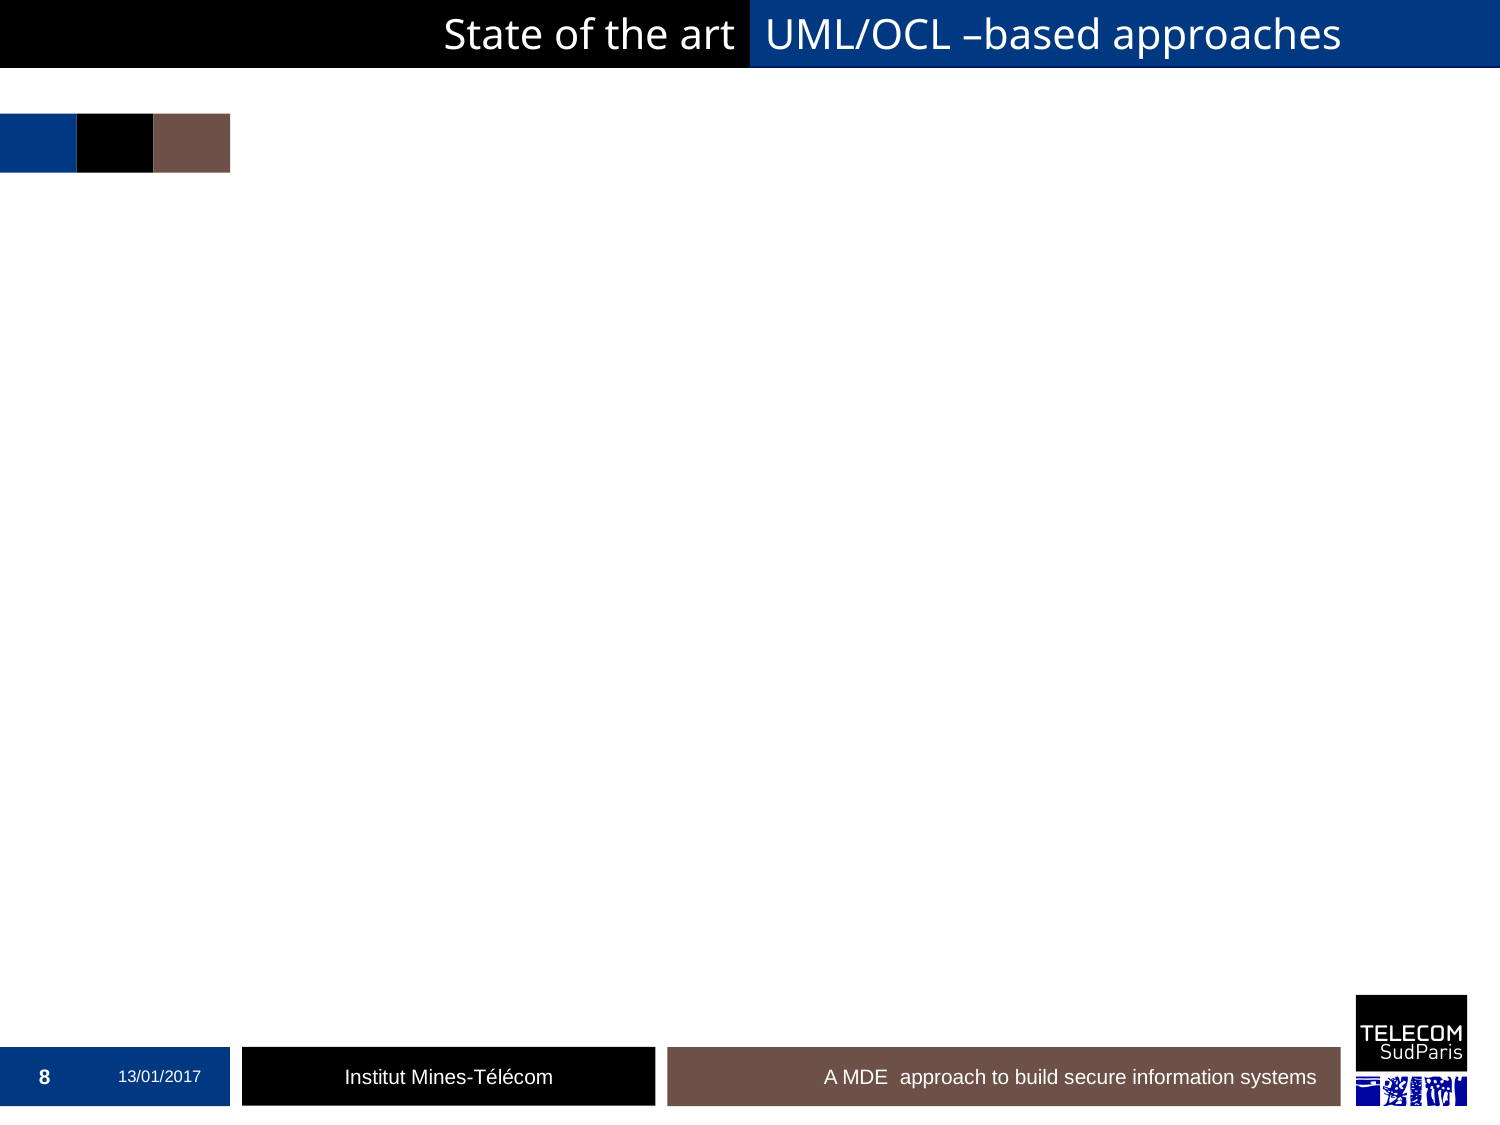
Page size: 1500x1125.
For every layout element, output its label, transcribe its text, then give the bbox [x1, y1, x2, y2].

text_box UML/OCL –based approaches [748, 0, 1500, 68]
picture [1352, 991, 1471, 1110]
footer A MDE approach to build secure information systems [667, 1046, 1341, 1106]
text_box State of the art [57, 0, 748, 68]
slide_number 8 [1, 1046, 89, 1106]
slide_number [89, 1046, 232, 1106]
